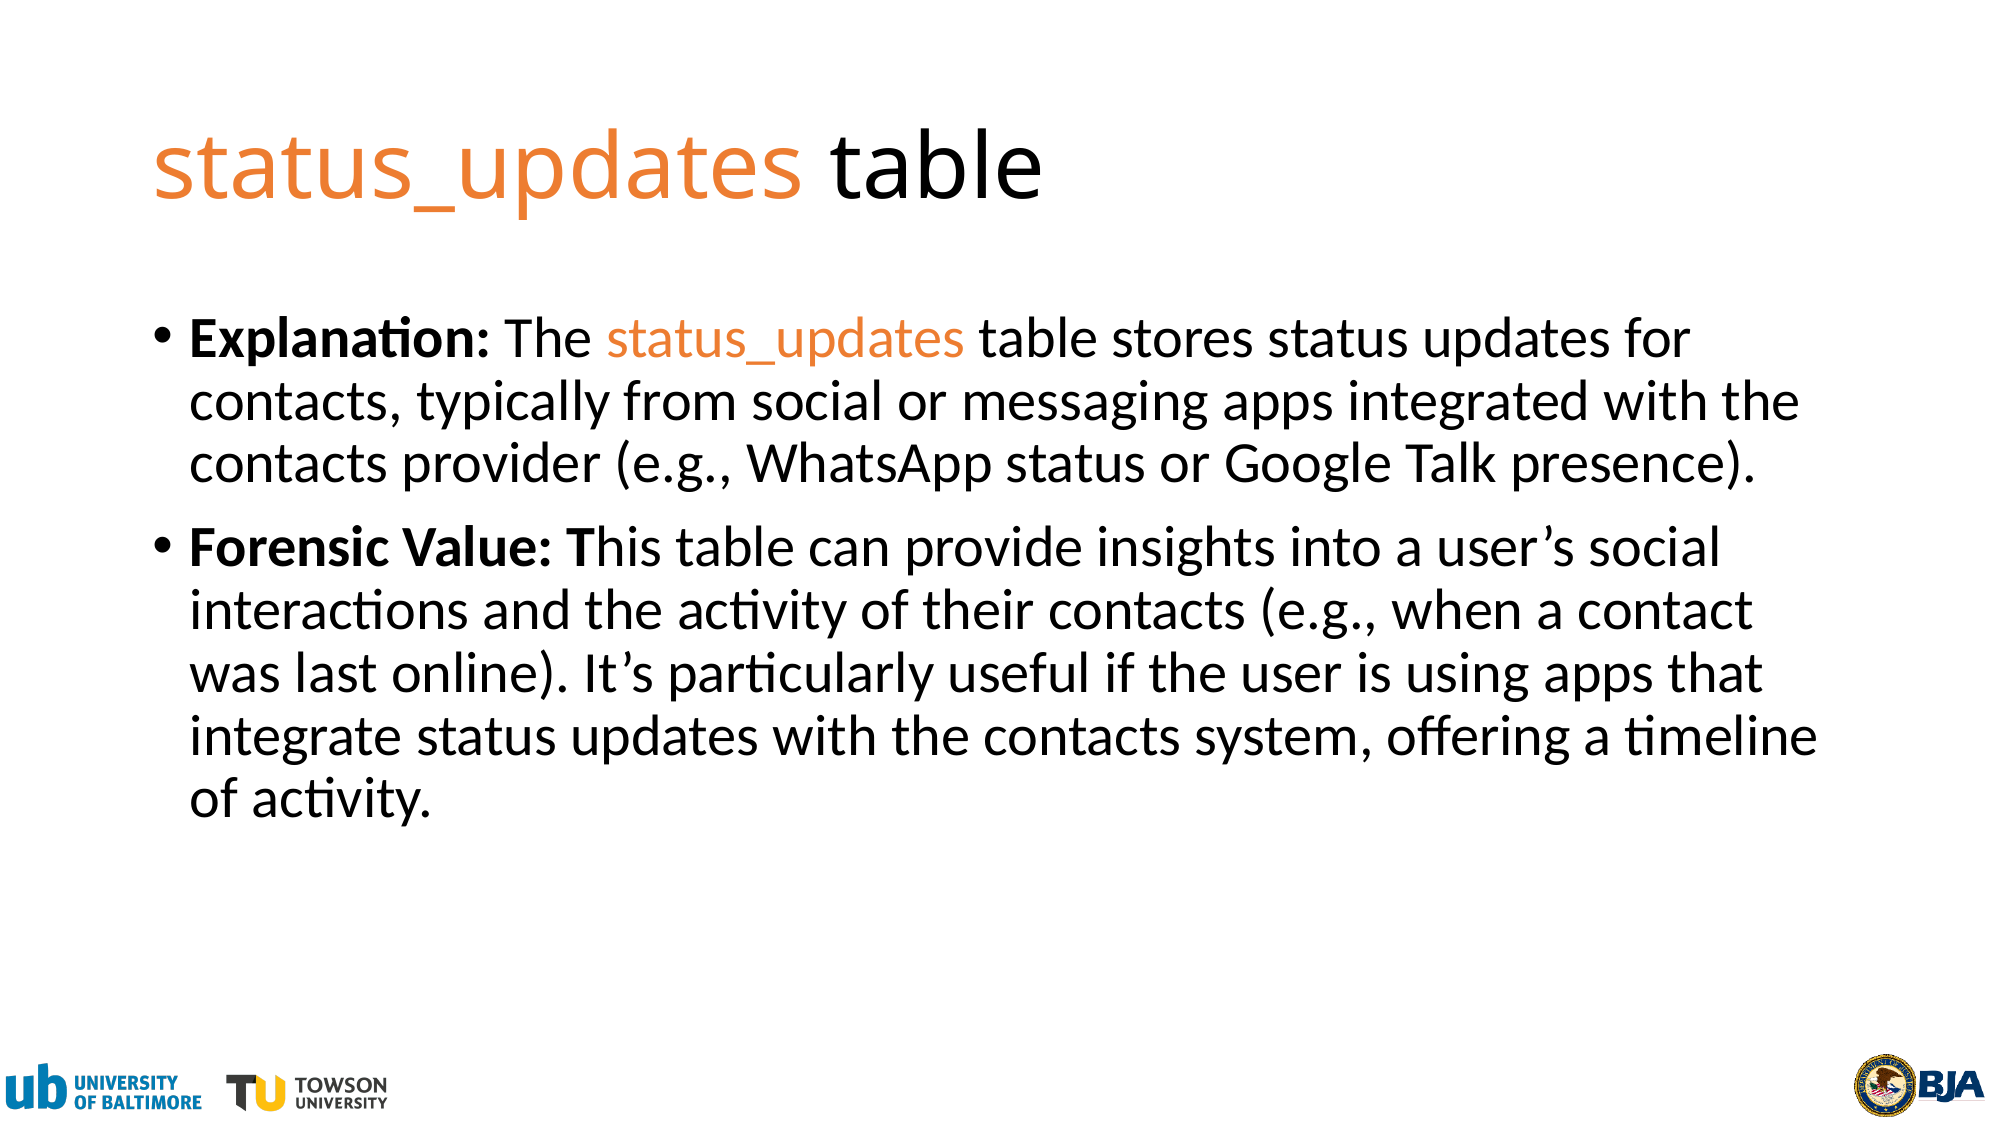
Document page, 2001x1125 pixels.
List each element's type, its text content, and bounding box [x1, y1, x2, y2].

title status_updates table [137, 59, 1863, 278]
picture [0, 1031, 407, 1125]
list Explanation: The status_updates table stores status updates for contacts, typically from social or messaging apps integrated with the contacts provider (e.g., WhatsApp status or Google Talk presence). Forensic Value: This table can provide insights into a user’s social interactions and the activity of their contacts (e.g., when a contact was last online). It’s particularly useful if the user is using apps that integrate status updates with the contacts system, offering a timeline of activity. [137, 299, 1863, 1014]
picture [1854, 1054, 1986, 1117]
